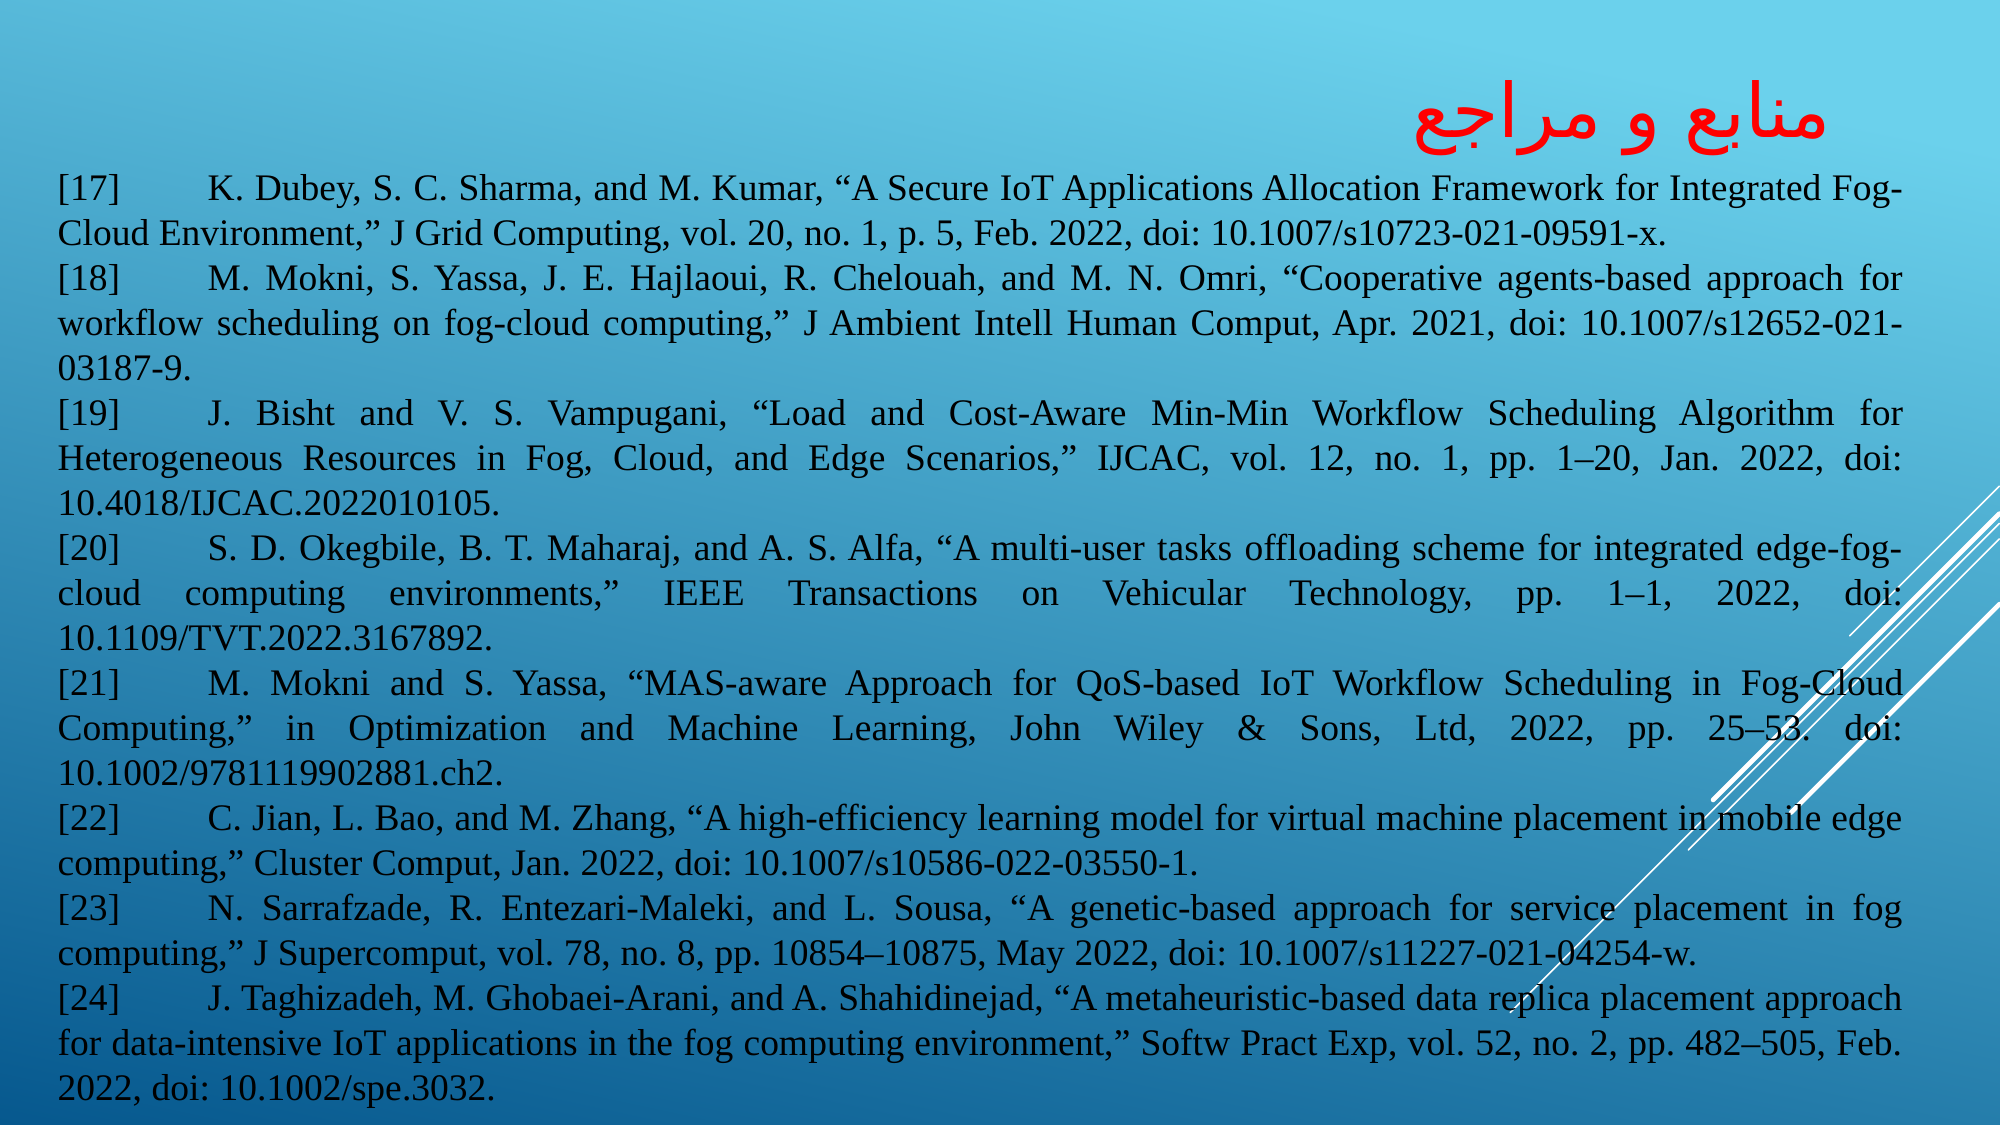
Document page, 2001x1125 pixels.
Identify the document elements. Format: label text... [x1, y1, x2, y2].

text_box [17] K. Dubey, S. C. Sharma, and M. Kumar, “A Secure IoT Applications Allocation Framework for Integrated Fog-Cloud Environment,” J Grid Computing, vol. 20, no. 1, p. 5, Feb. 2022, doi: 10.1007/s10723-021-09591-x. [18] M. Mokni, S. Yassa, J. E. Hajlaoui, R. Chelouah, and M. N. Omri, “Cooperative agents-based approach for workflow scheduling on fog-cloud computing,” J Ambient Intell Human Comput, Apr. 2021, doi: 10.1007/s12652-021-03187-9. [19] J. Bisht and V. S. Vampugani, “Load and Cost-Aware Min-Min Workflow Scheduling Algorithm for Heterogeneous Resources in Fog, Cloud, and Edge Scenarios,” IJCAC, vol. 12, no. 1, pp. 1–20, Jan. 2022, doi: 10.4018/IJCAC.2022010105. [20] S. D. Okegbile, B. T. Maharaj, and A. S. Alfa, “A multi-user tasks offloading scheme for integrated edge-fog-cloud computing environments,” IEEE Transactions on Vehicular Technology, pp. 1–1, 2022, doi: 10.1109/TVT.2022.3167892. [21] M. Mokni and S. Yassa, “MAS-aware Approach for QoS-based IoT Workflow Scheduling in Fog-Cloud Computing,” in Optimization and Machine Learning, John Wiley & Sons, Ltd, 2022, pp. 25–53. doi: 10.1002/9781119902881.ch2. [22] C. Jian, L. Bao, and M. Zhang, “A high-efficiency learning model for virtual machine placement in mobile edge computing,” Cluster Comput, Jan. 2022, doi: 10.1007/s10586-022-03550-1. [23] N. Sarrafzade, R. Entezari-Maleki, and L. Sousa, “A genetic-based approach for service placement in fog computing,” J Supercomput, vol. 78, no. 8, pp. 10854–10875, May 2022, doi: 10.1007/s11227-021-04254-w. [24] J. Taghizadeh, M. Ghobaei‐Arani, and A. Shahidinejad, “A metaheuristic‐based data replica placement approach for data‐intensive IoT applications in the fog computing environment,” Softw Pract Exp, vol. 52, no. 2, pp. 482–505, Feb. 2022, doi: 10.1002/spe.3032. [42, 155, 1920, 1116]
text_box منابع و مراجع [1397, 30, 1920, 186]
